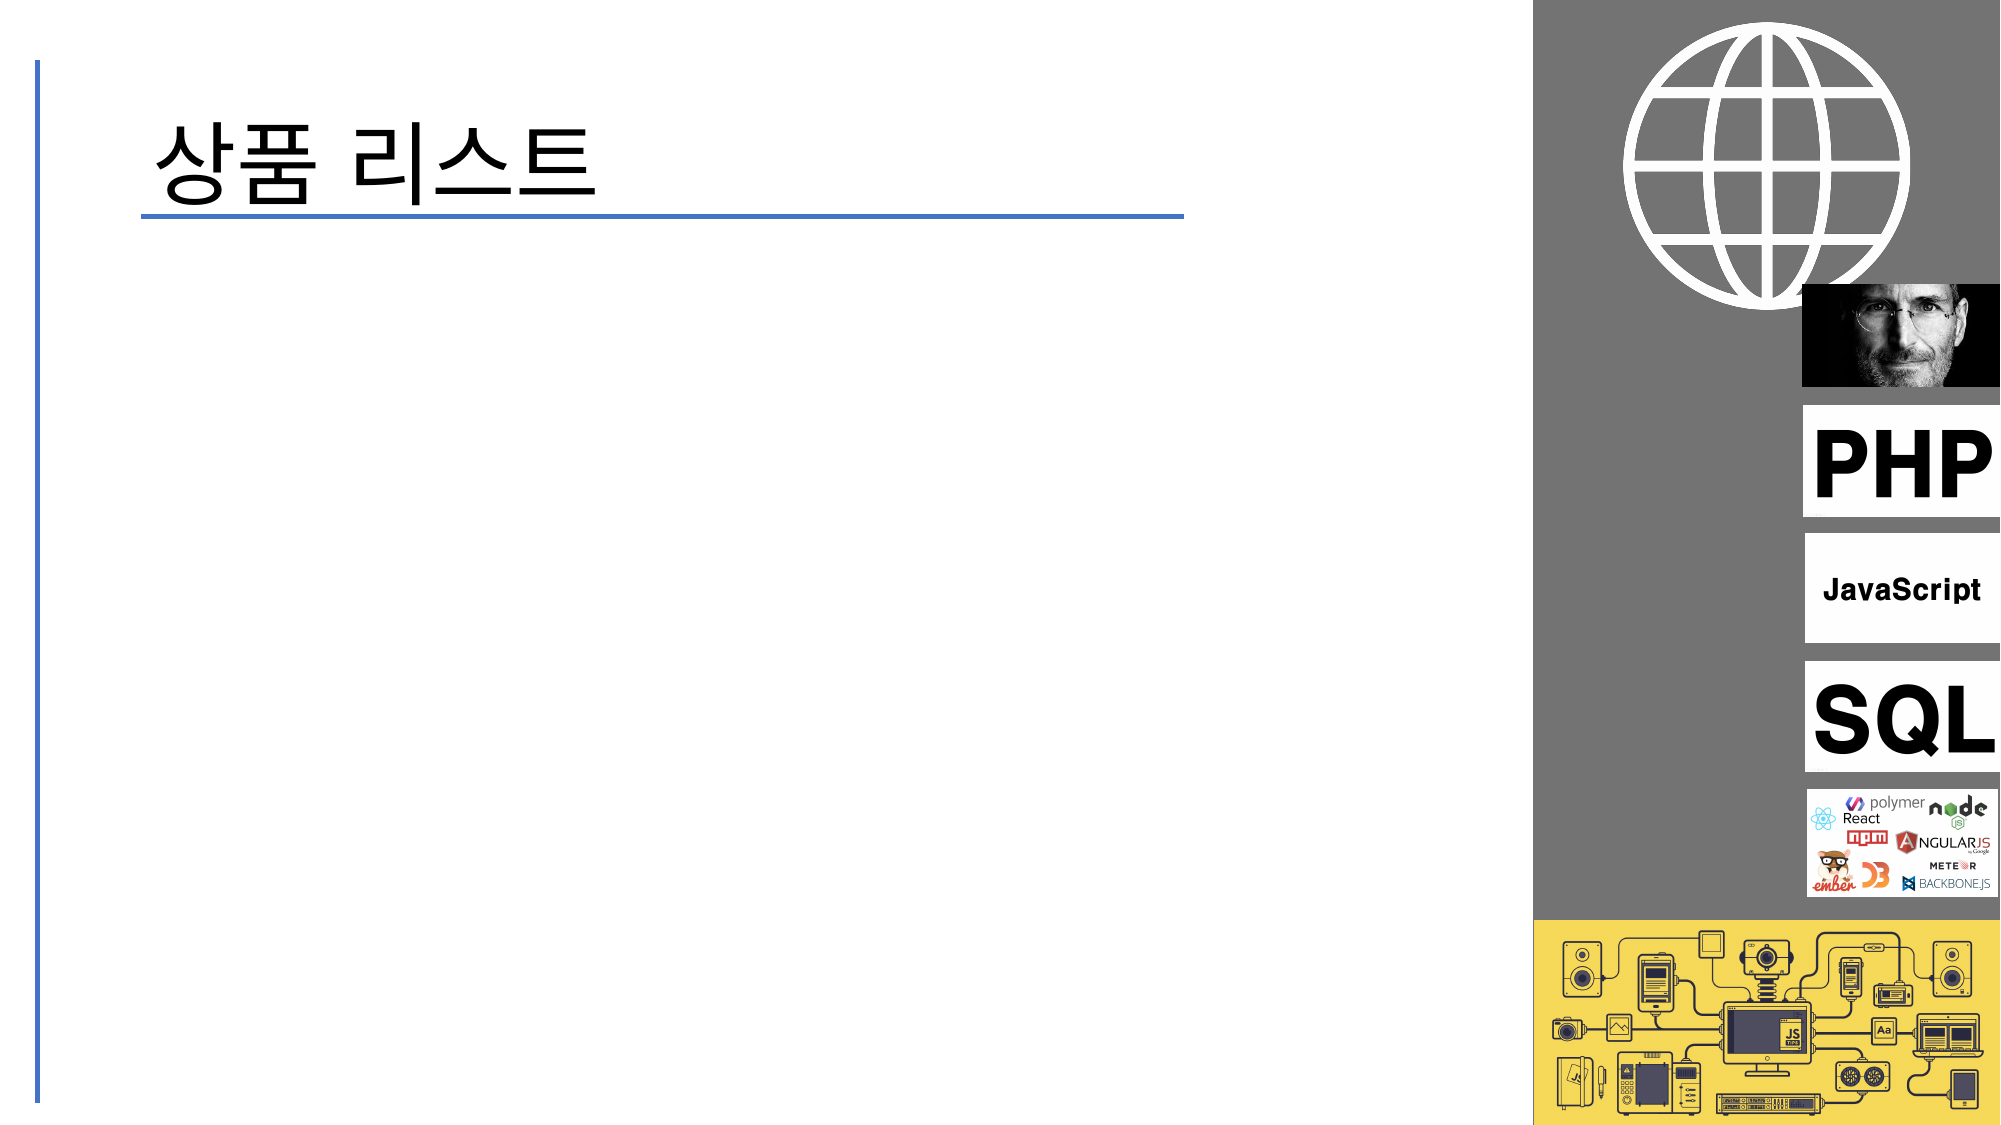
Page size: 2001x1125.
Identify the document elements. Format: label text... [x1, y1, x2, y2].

picture [1534, 920, 2000, 1125]
picture [1805, 661, 2001, 772]
picture [1803, 405, 2000, 517]
title 상품 리스트 [137, 59, 1863, 278]
picture [1805, 533, 2000, 643]
picture [1807, 789, 1998, 897]
picture [1623, 22, 2000, 387]
